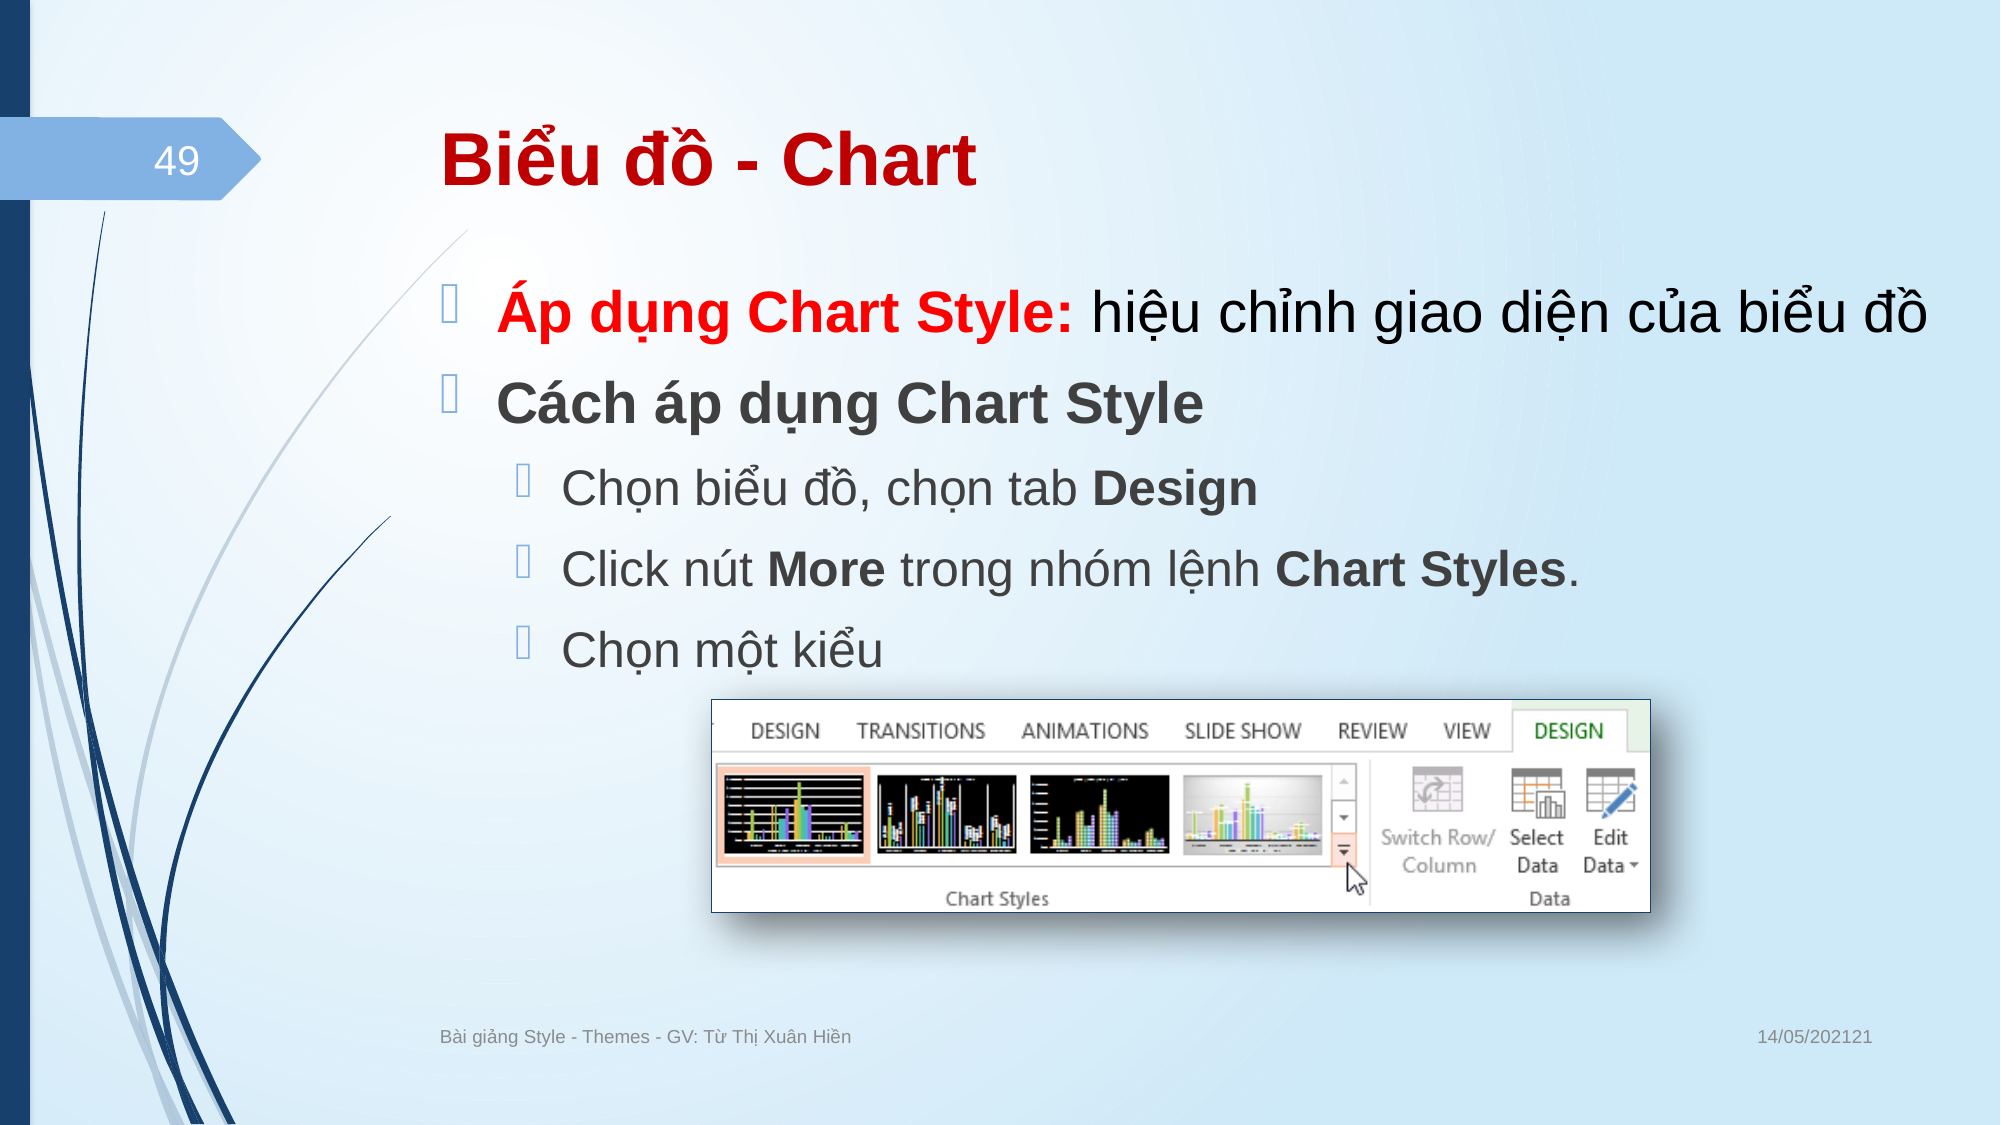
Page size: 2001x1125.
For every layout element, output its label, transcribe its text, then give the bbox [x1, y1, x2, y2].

footer Bài giảng Style - Themes - GV: Từ Thị Xuân Hiền [424, 1006, 1675, 1067]
title Biểu đồ - Chart [425, 102, 1888, 238]
picture [710, 699, 1651, 914]
slide_number 49 [87, 129, 216, 190]
list Áp dụng Chart Style: hiệu chỉnh giao diện của biểu đồ Cách áp dụng Chart Style Chọn biểu đồ, chọn tab Design Click nút More trong nhóm lệnh Chart Styles. Chọn một kiểu [424, 266, 1962, 970]
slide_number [1699, 1005, 1888, 1067]
